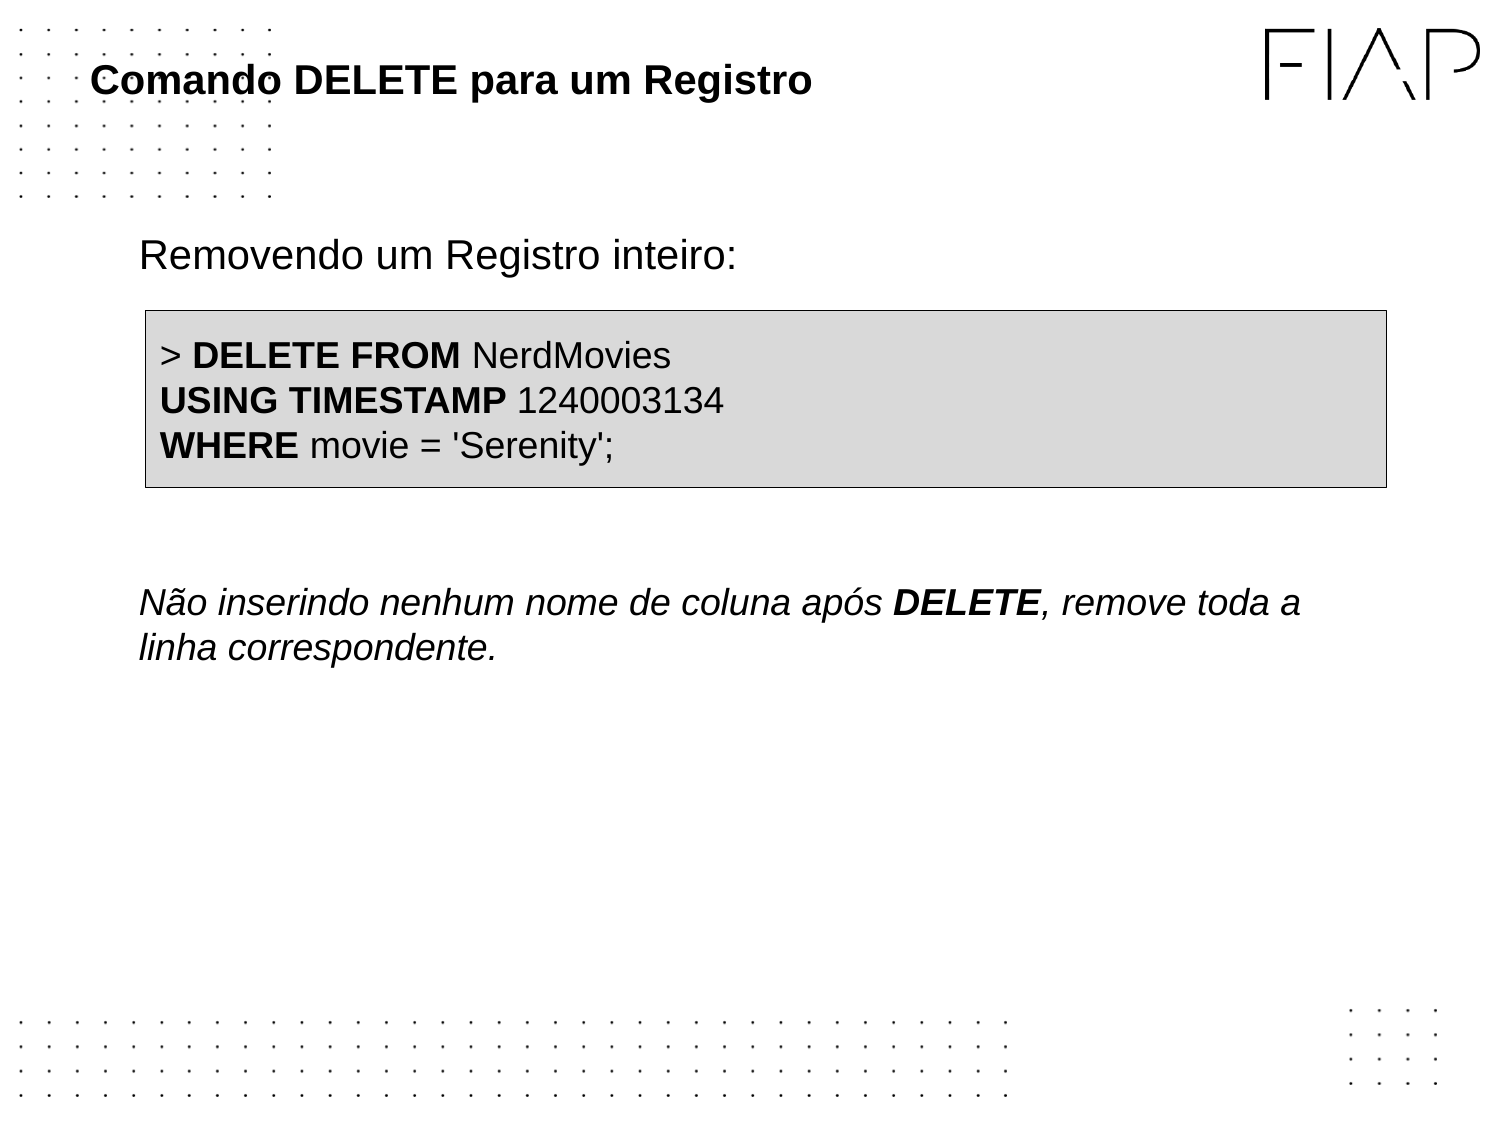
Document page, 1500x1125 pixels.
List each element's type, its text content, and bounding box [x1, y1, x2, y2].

picture [19, 1019, 1007, 1097]
picture [1344, 1007, 1437, 1085]
title Comando DELETE para um Registro [75, 45, 1425, 233]
picture [1265, 28, 1480, 100]
text_box > DELETE FROM NerdMovies USING TIMESTAMP 1240003134 WHERE movie = 'Serenity'; [143, 308, 1388, 489]
picture [19, 28, 271, 198]
text_box Removendo um Registro inteiro: Não inserindo nenhum nome de coluna após DELETE, remove toda a linha correspondente. [123, 233, 1327, 776]
